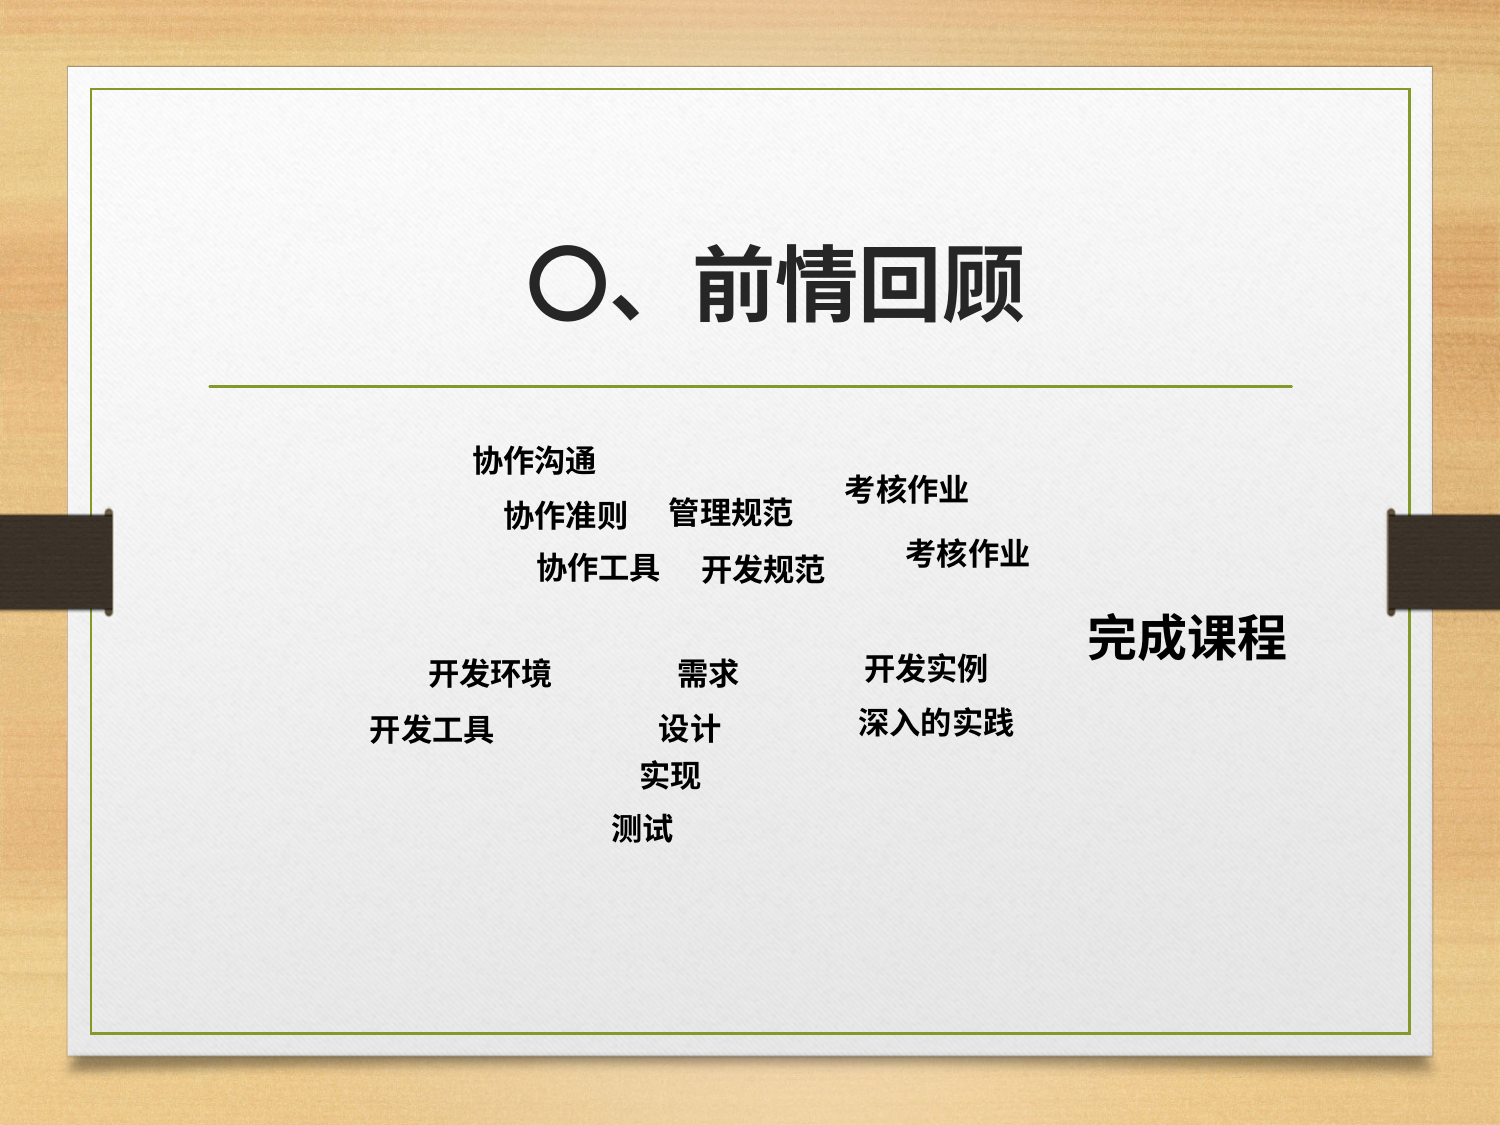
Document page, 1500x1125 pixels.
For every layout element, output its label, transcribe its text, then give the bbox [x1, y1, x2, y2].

text_box 完成课程 [1072, 599, 1325, 674]
text_box 测试 [596, 801, 748, 854]
text_box 开发规范 [686, 542, 861, 595]
text_box 〇、前情回顾 [217, 175, 1334, 389]
text_box 考核作业 [890, 526, 1079, 580]
text_box 协作准则 [488, 488, 656, 542]
text_box 协作工具 [521, 541, 689, 594]
text_box 考核作业 [830, 462, 1015, 515]
text_box 需求 [662, 647, 765, 700]
text_box 管理规范 [654, 485, 831, 538]
text_box 设计 [644, 701, 765, 754]
text_box 开发工具 [355, 702, 528, 755]
text_box 开发实例 [849, 641, 1034, 694]
text_box 开发环境 [413, 646, 586, 699]
text_box 协作沟通 [457, 433, 625, 486]
picture [0, 0, 1500, 1125]
text_box 深入的实践 [843, 696, 1031, 749]
text_box 实现 [624, 749, 727, 801]
